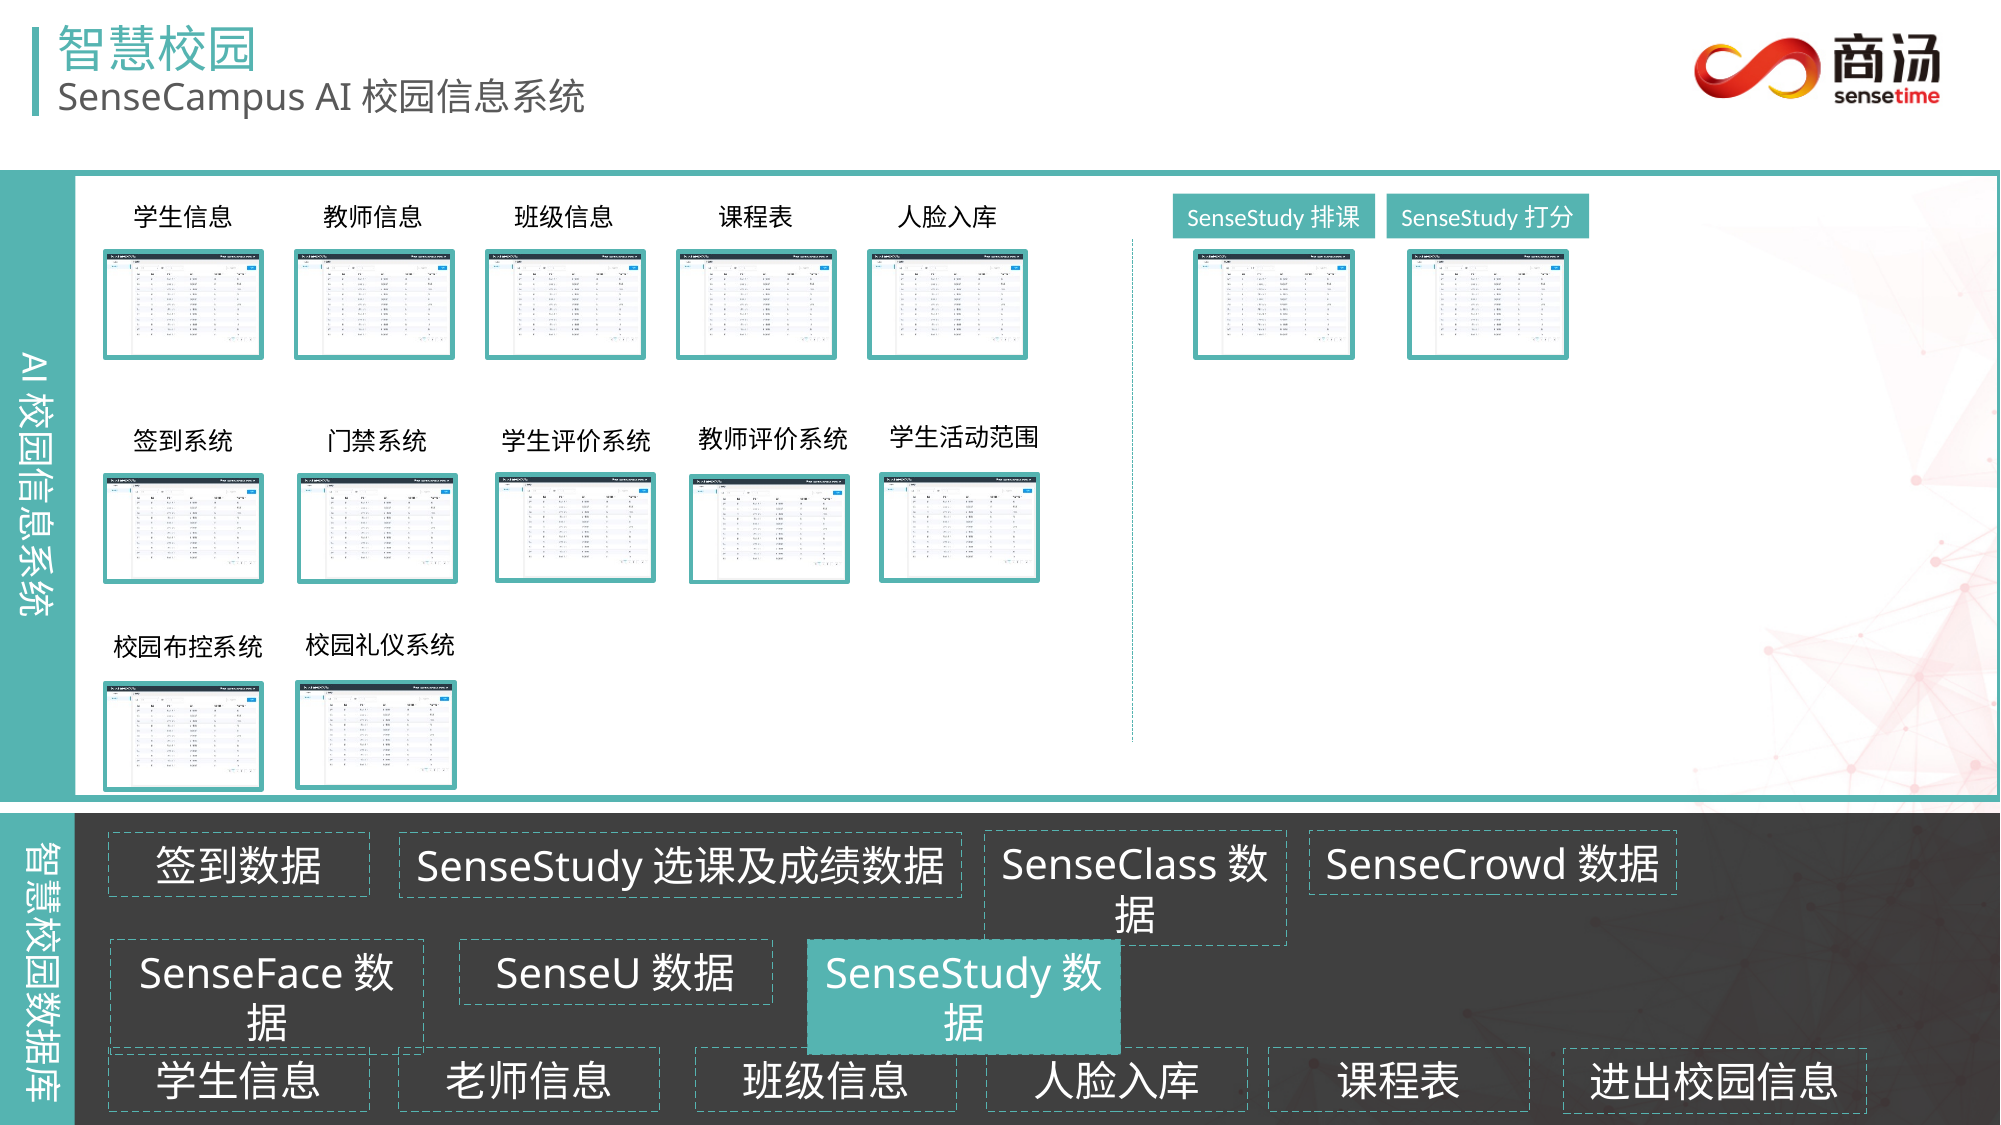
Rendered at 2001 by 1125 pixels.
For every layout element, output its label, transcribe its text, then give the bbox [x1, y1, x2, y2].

picture [298, 253, 451, 356]
text_box 门禁系统 [312, 417, 442, 463]
text_box 学生活动范围 [874, 414, 1055, 460]
text_box SenseStudy排课 [1172, 193, 1376, 239]
picture [489, 253, 642, 356]
picture [871, 253, 1024, 356]
picture [301, 477, 454, 579]
picture [499, 476, 652, 579]
picture [107, 477, 260, 579]
picture [1198, 253, 1350, 356]
picture [107, 253, 260, 356]
picture [680, 253, 833, 356]
picture [107, 685, 260, 788]
text_box 人脸入库 [882, 193, 1013, 239]
text_box 校园礼仪系统 [291, 621, 471, 667]
text_box SenseStudy打分 [1386, 193, 1590, 239]
picture [1411, 253, 1564, 356]
picture [0, 0, 2001, 1125]
picture [300, 684, 453, 786]
text_box 校园布控系统 [98, 623, 279, 669]
text_box [0, 172, 2000, 800]
picture [883, 476, 1036, 578]
text_box 签到系统 [118, 417, 249, 463]
picture [693, 478, 846, 580]
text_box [0, 813, 2000, 1125]
text_box 课程表 [703, 193, 809, 239]
text_box 智慧校园 SenseCampus AI校园信息系统 [42, 12, 1400, 131]
